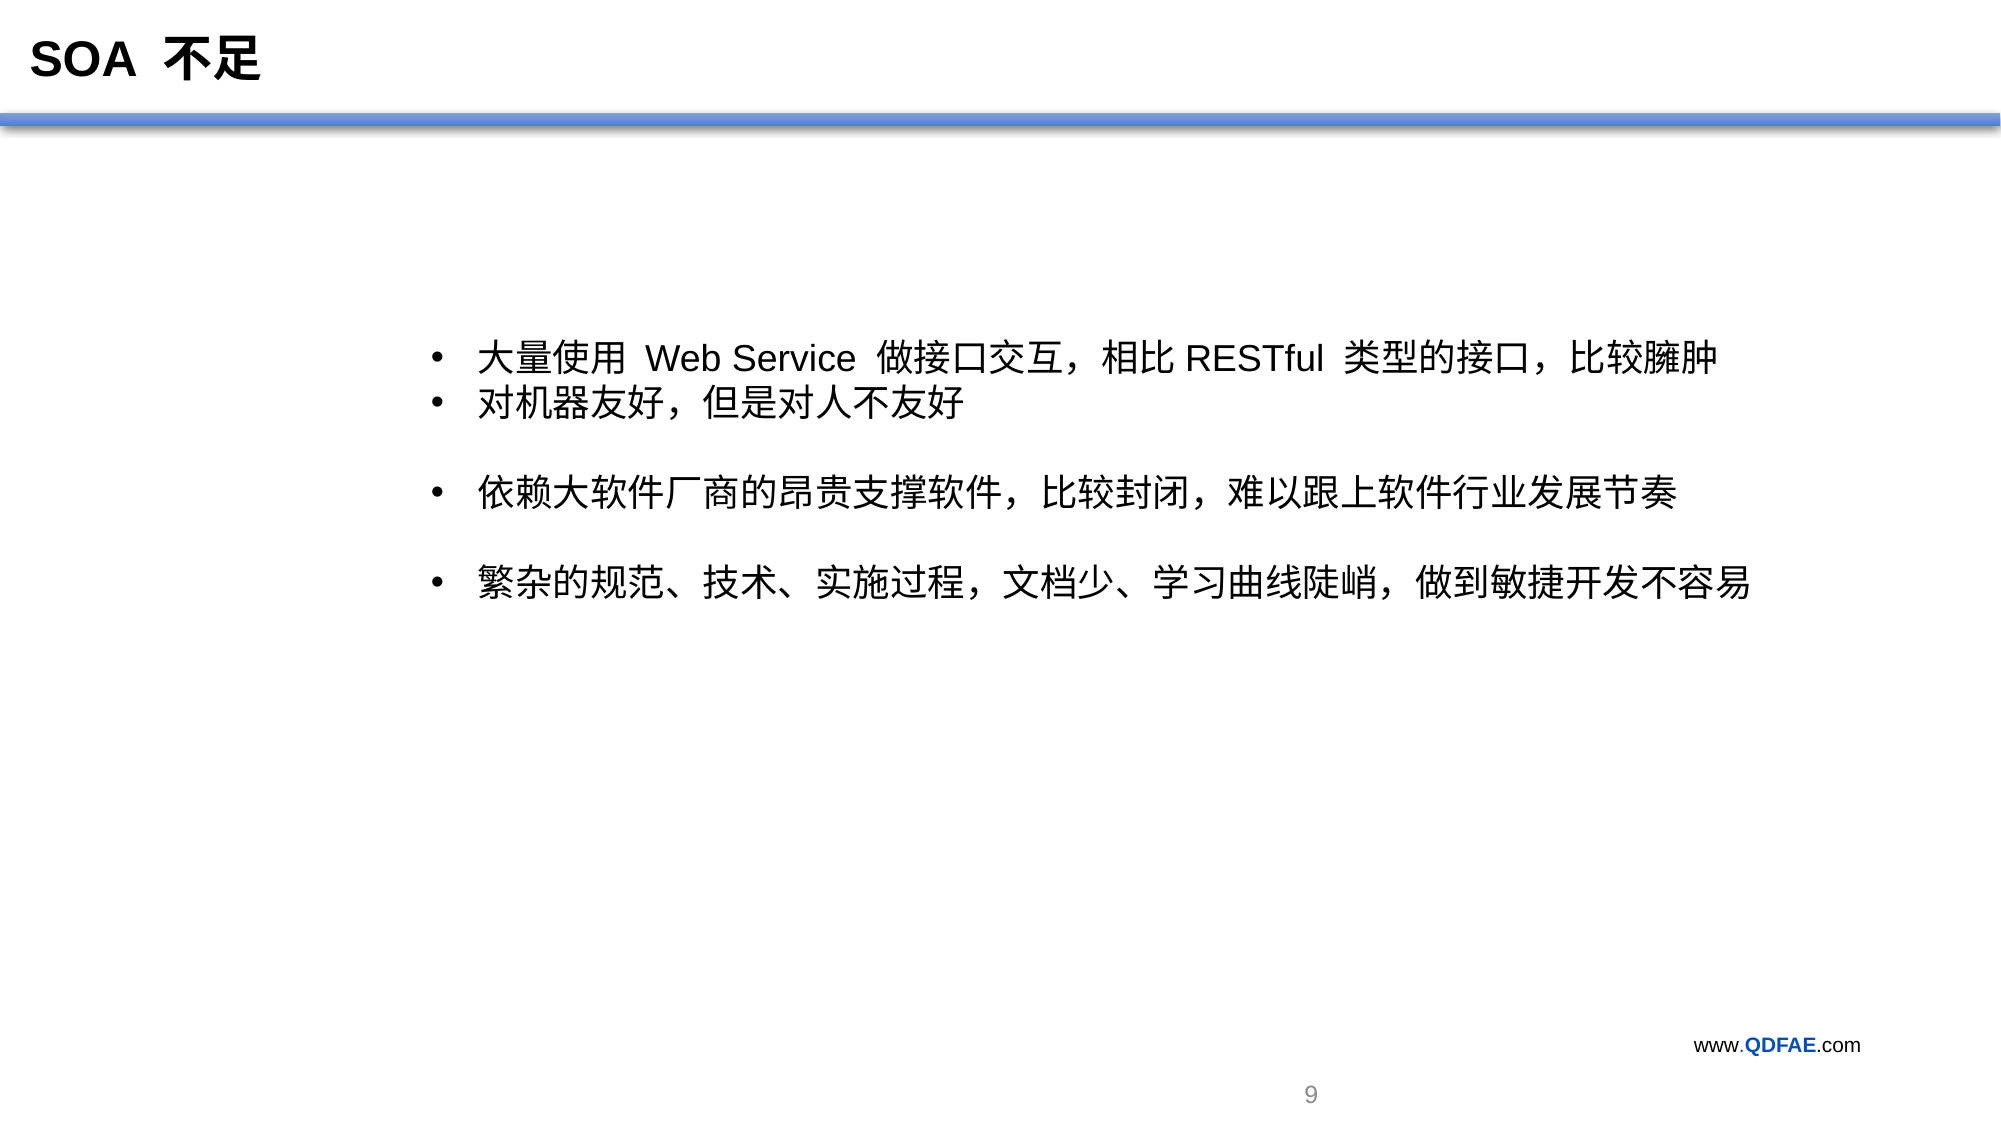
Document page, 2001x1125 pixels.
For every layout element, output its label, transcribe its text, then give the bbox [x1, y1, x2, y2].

slide_number 8 [866, 1062, 1334, 1125]
text_box SOA 不足 [14, 19, 277, 94]
text_box 大量使用 Web Service 做接口交互，相比RESTful 类型的接口，比较臃肿 对机器友好，但是对人不友好 依赖大软件厂商的昂贵支撑软件，比较封闭，难以跟上软件行业发展节奏 繁杂的规范、技术、实施过程，文档少、学习曲线陡峭，做到敏捷开发不容易 [415, 326, 1768, 611]
